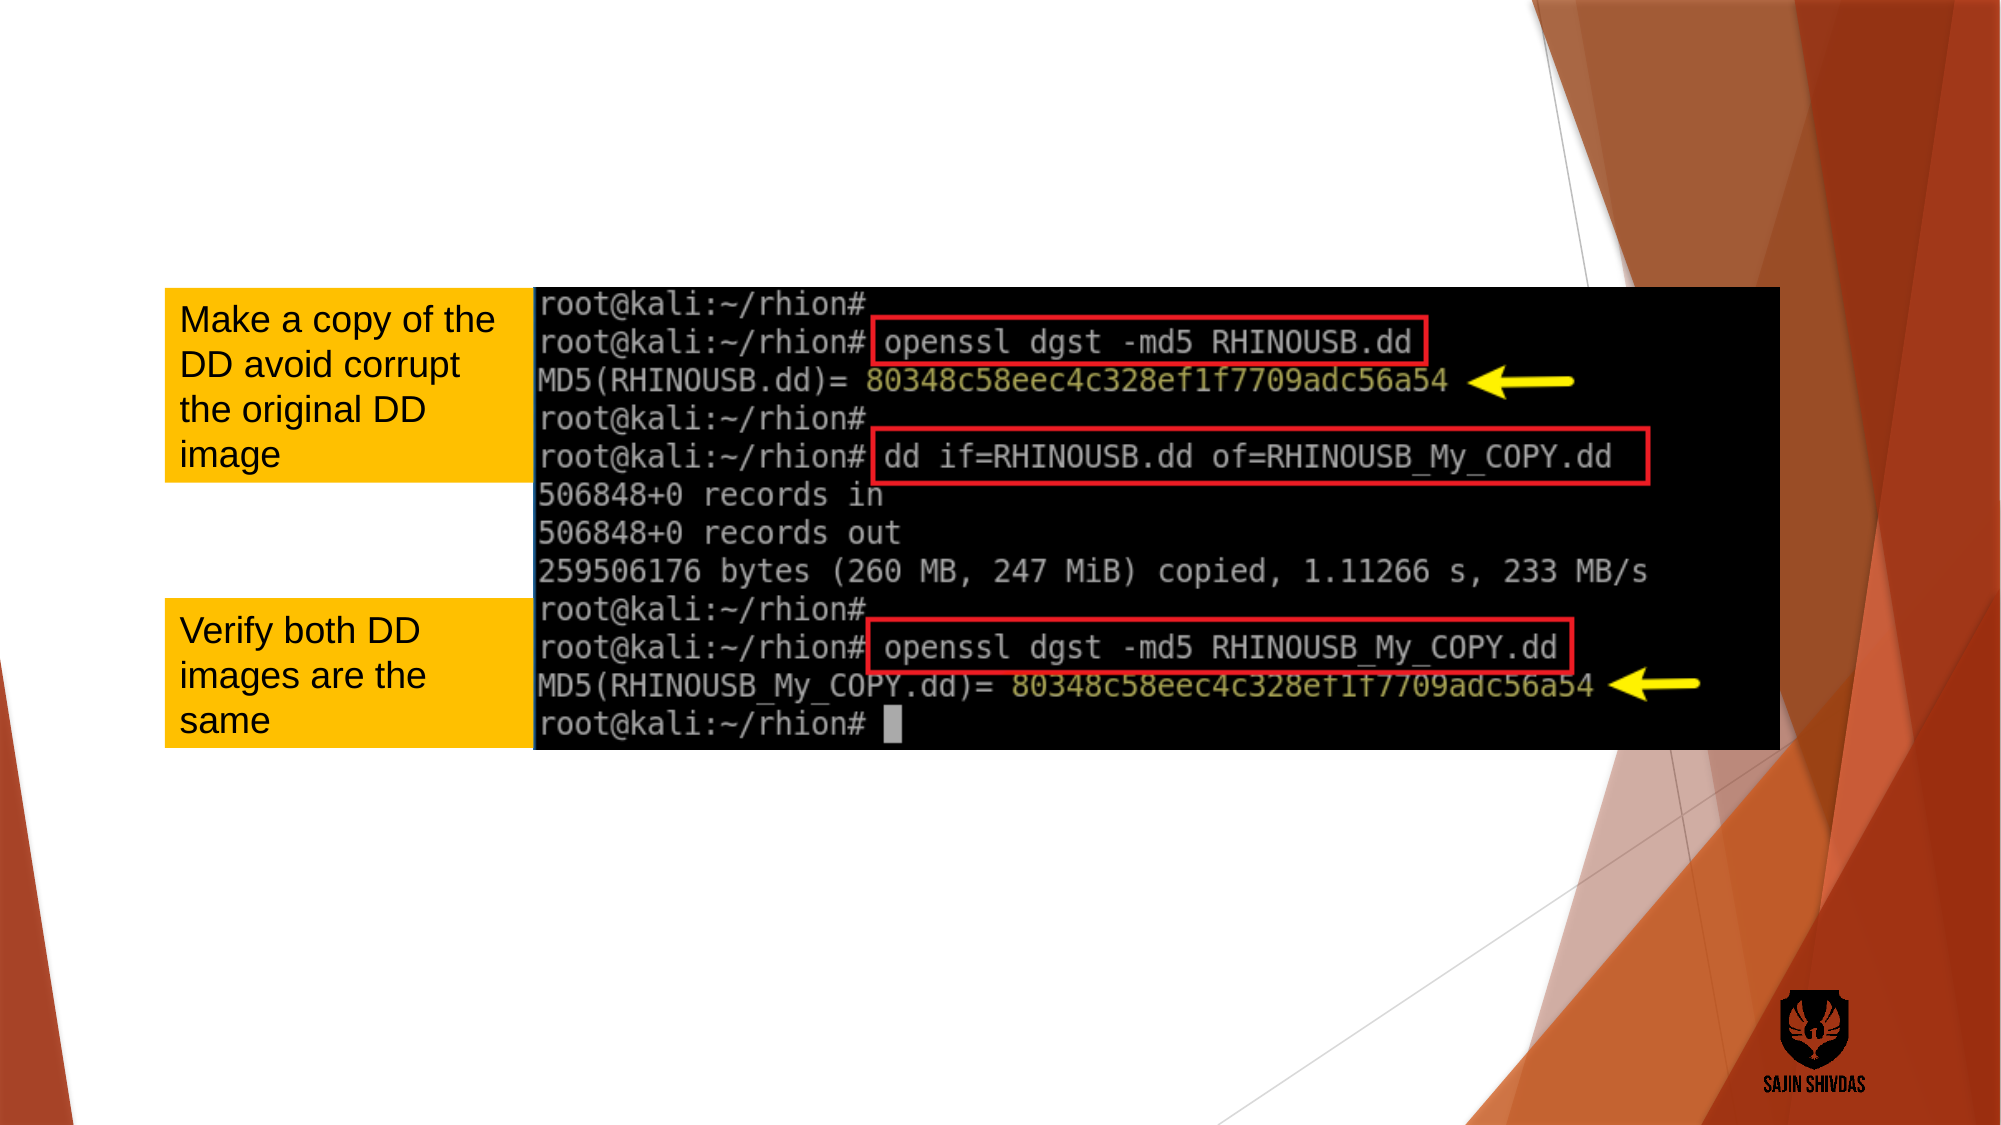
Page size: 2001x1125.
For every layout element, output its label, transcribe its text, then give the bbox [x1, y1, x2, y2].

picture [532, 287, 1780, 751]
text_box Verify both DD images are the same [164, 598, 527, 748]
picture [1752, 979, 1879, 1106]
text_box Make a copy of the DD avoid corrupt the original DD image [164, 287, 531, 483]
